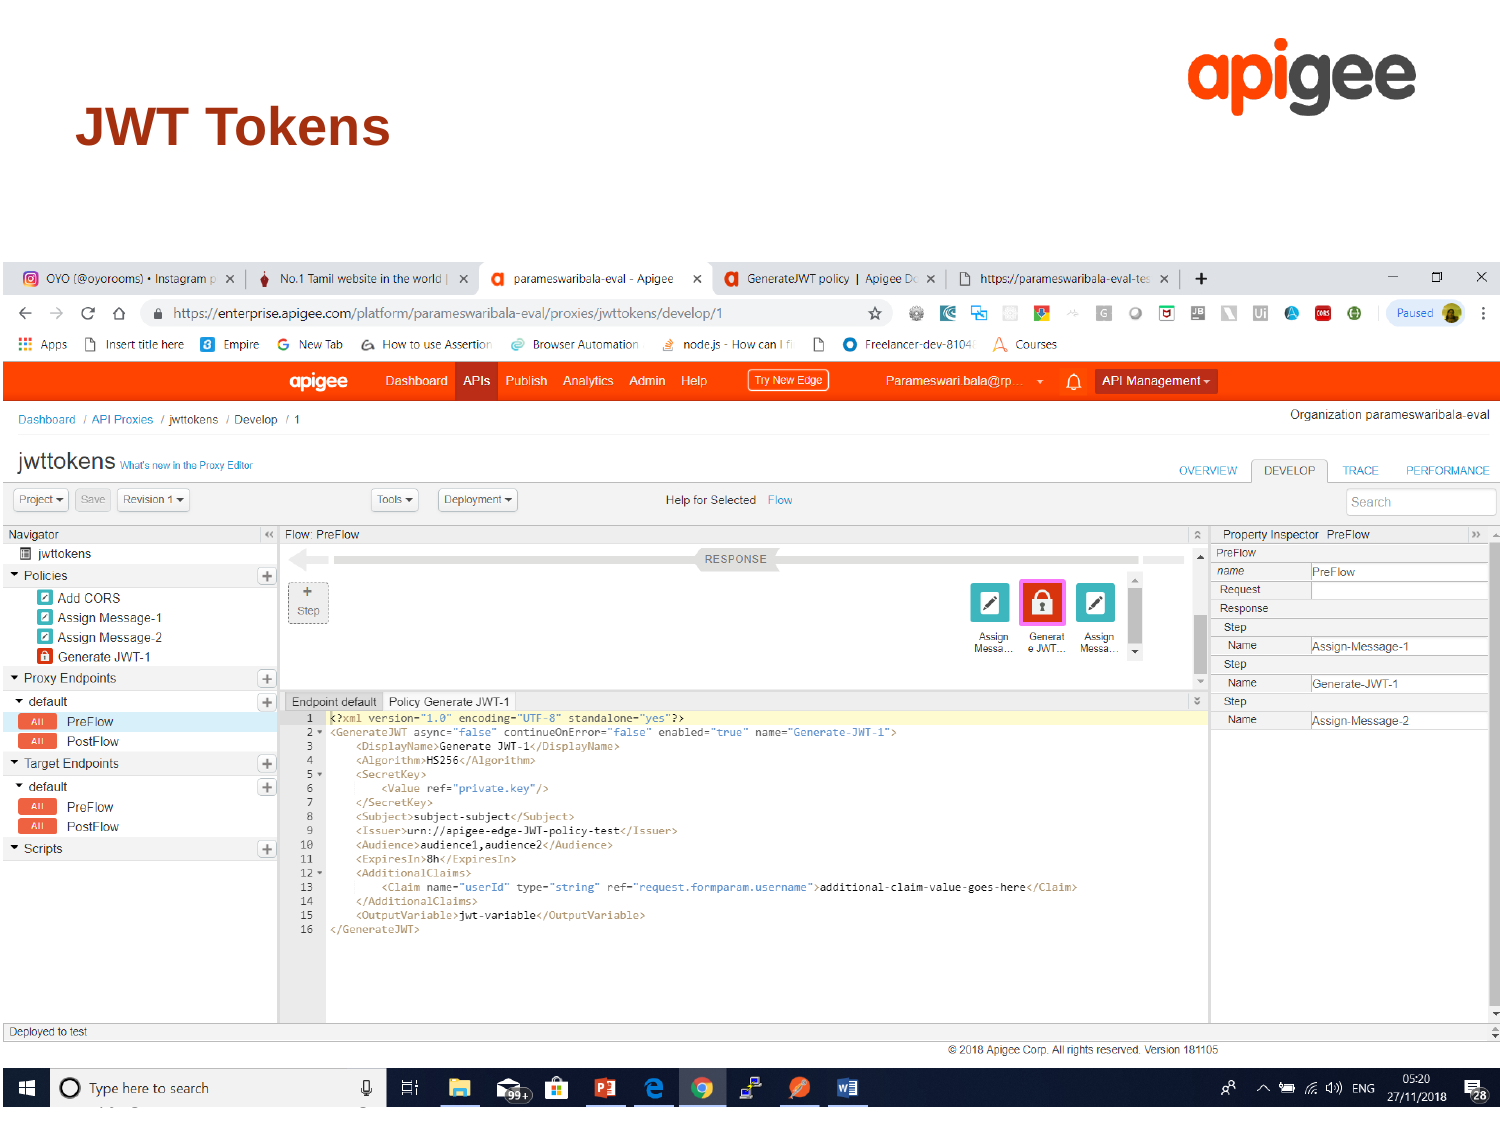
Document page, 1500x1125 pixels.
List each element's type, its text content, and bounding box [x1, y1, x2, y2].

title JWT Tokens [75, 27, 1422, 157]
picture [3, 262, 1500, 1107]
